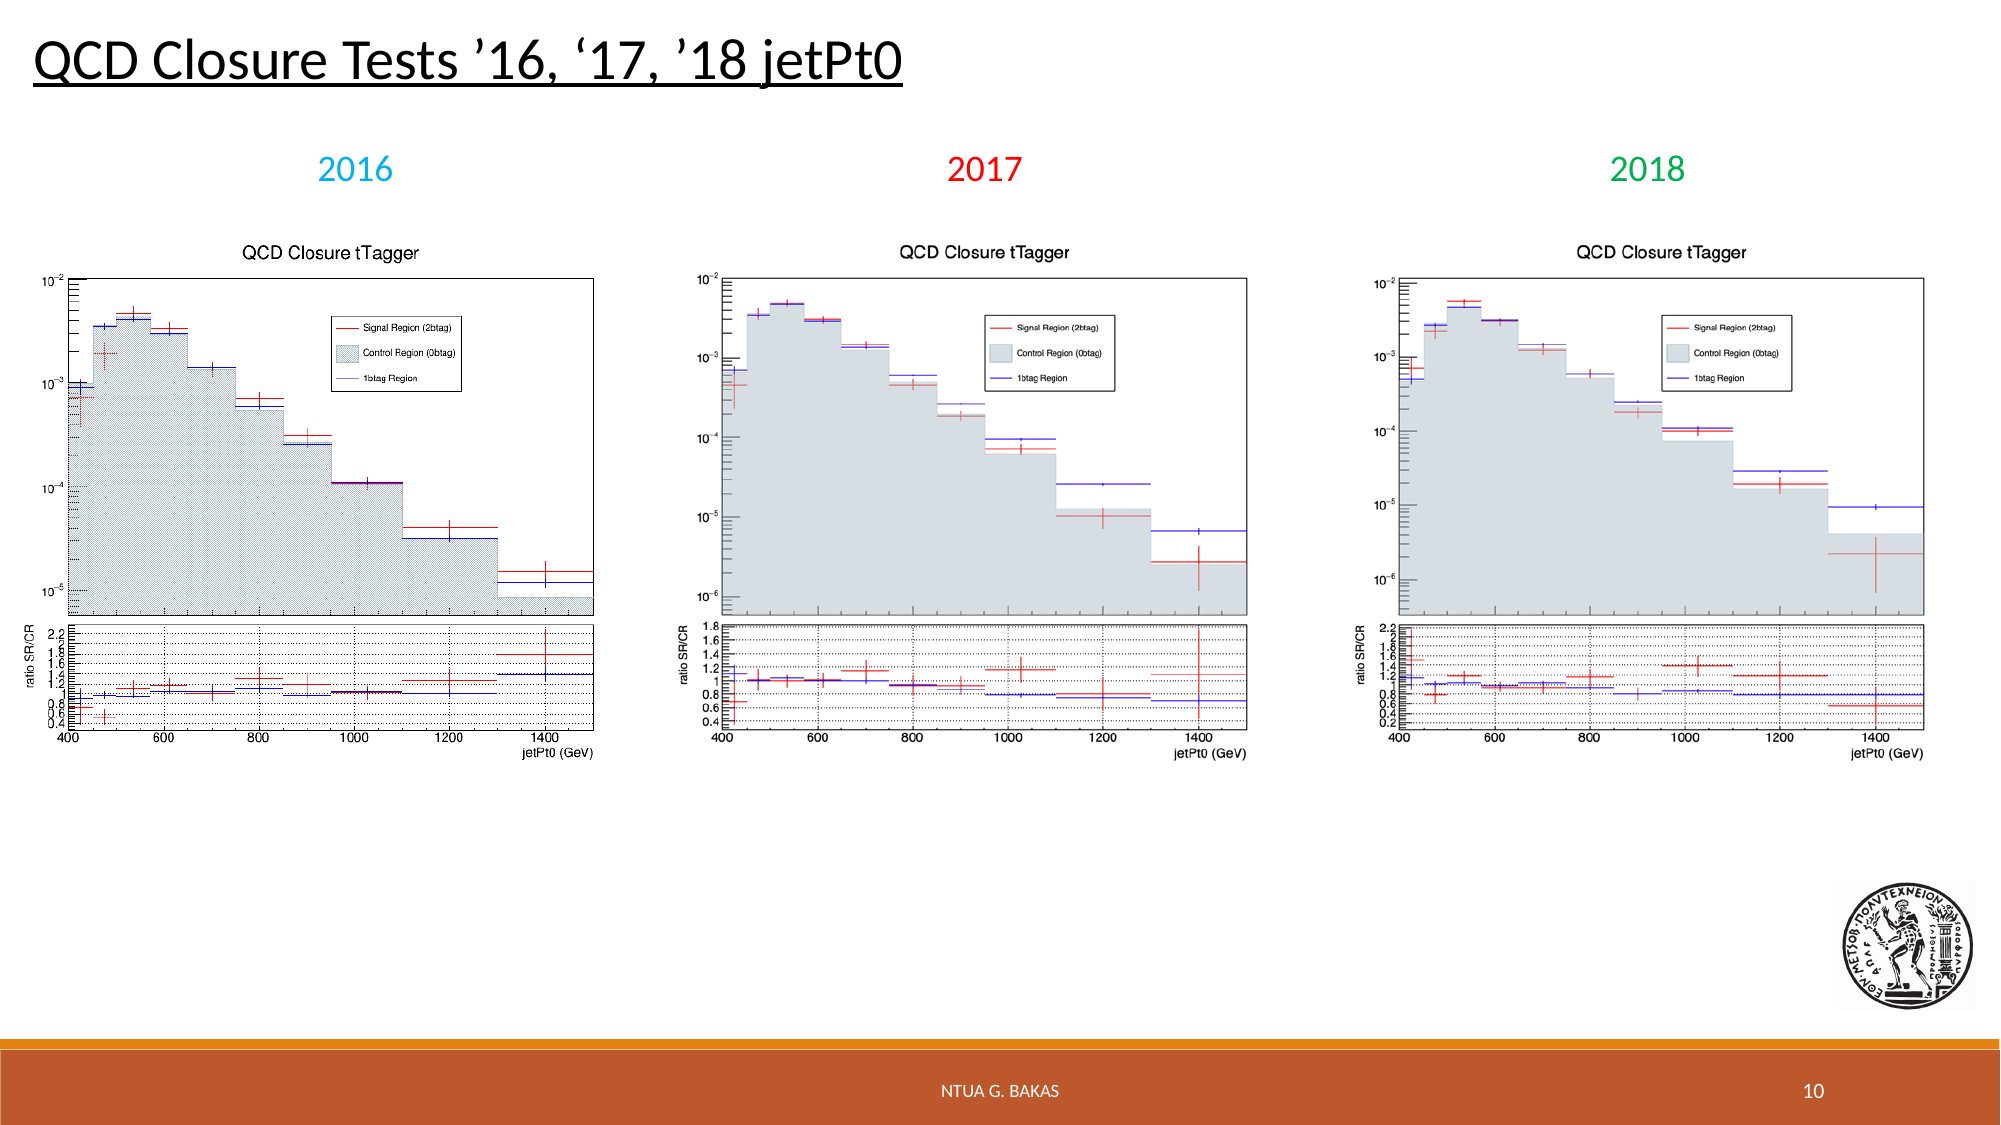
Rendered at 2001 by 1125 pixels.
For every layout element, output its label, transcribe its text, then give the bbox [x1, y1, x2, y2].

text_box QCD Closure Tests ’16, ‘17, ’18 jetPt0 [18, 13, 1952, 239]
picture [1839, 880, 1975, 1012]
slide_number 10 [1624, 1059, 1840, 1120]
picture [2, 240, 1313, 780]
text_box 2018 [1537, 136, 1757, 197]
picture [1333, 240, 1990, 780]
footer NTUA G. Bakas [604, 1059, 1396, 1120]
text_box 2017 [875, 136, 1095, 197]
text_box 2016 [245, 136, 465, 197]
